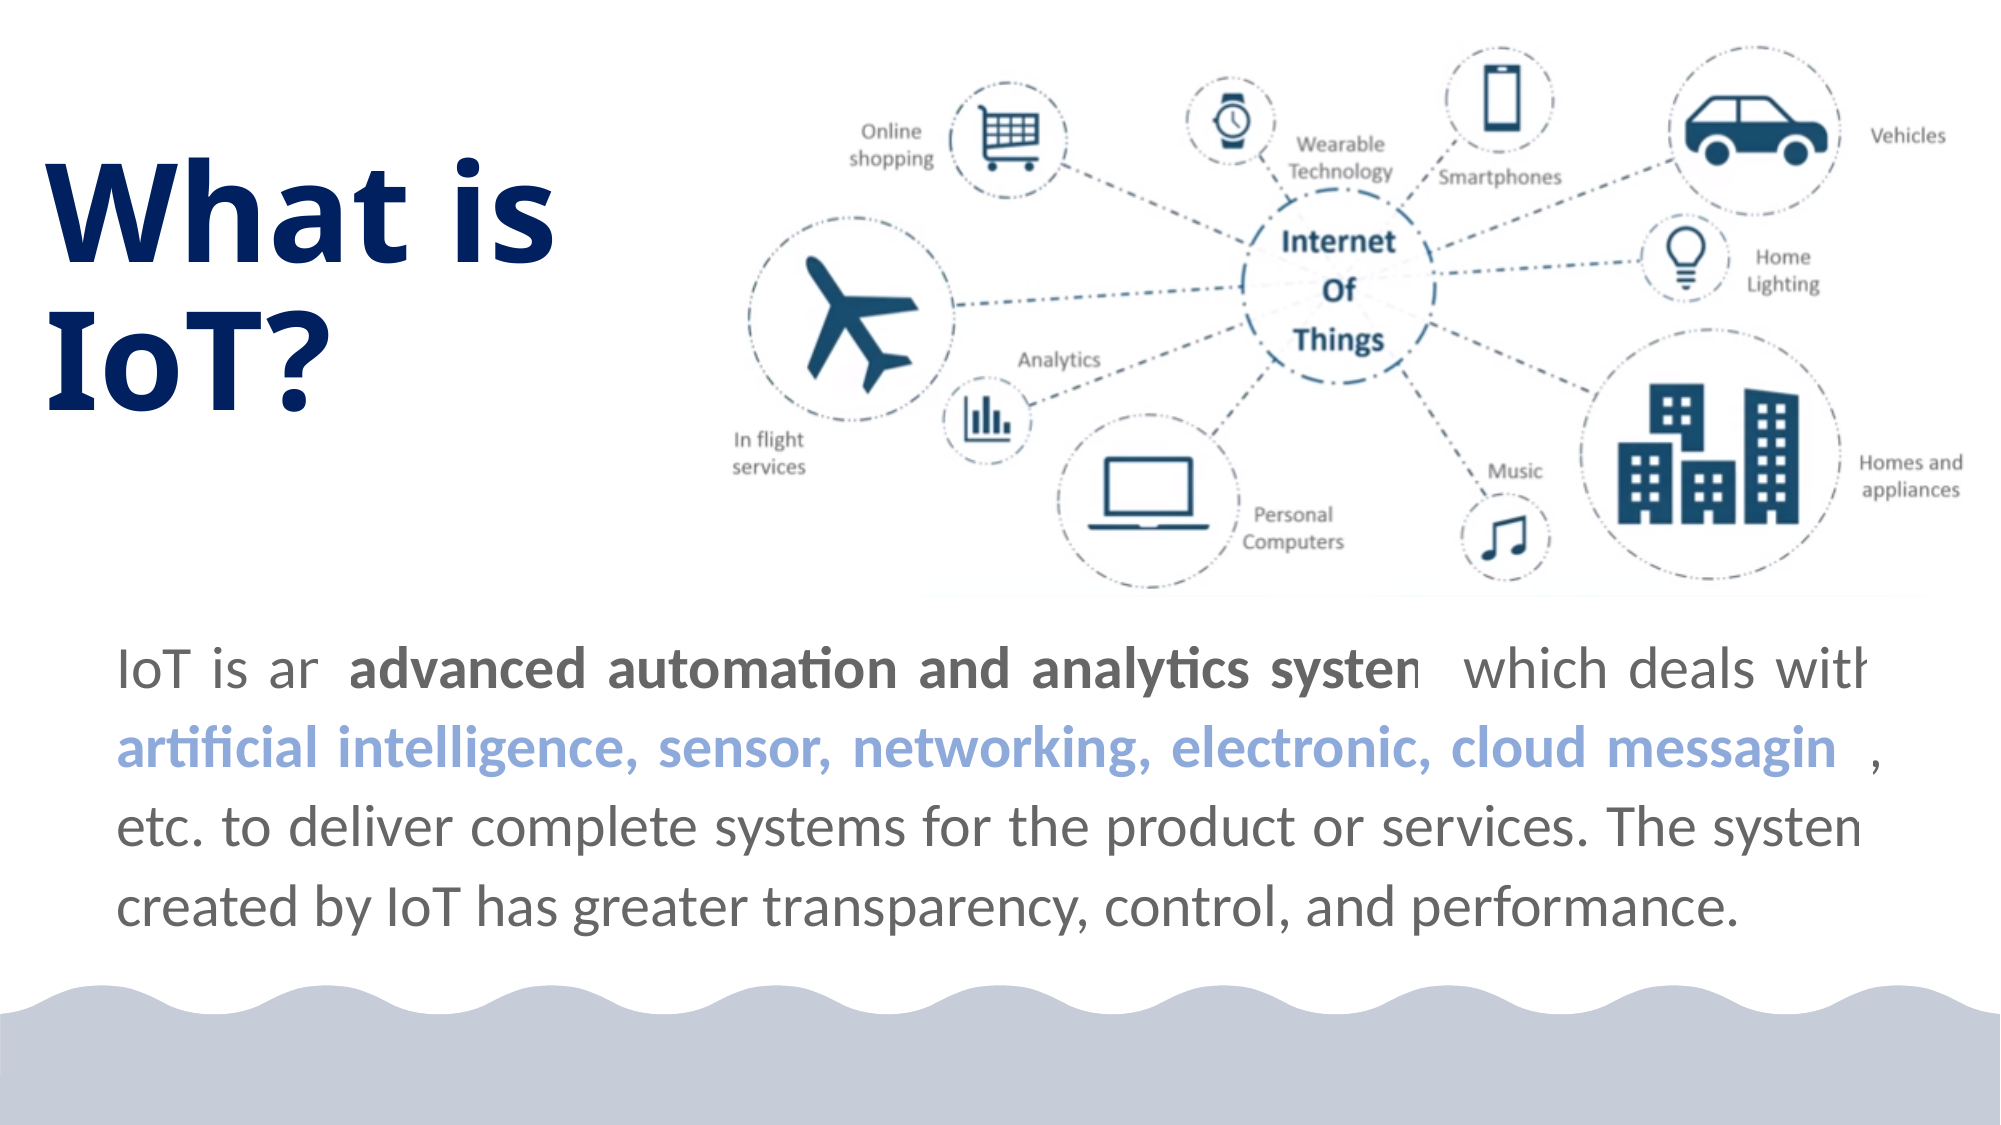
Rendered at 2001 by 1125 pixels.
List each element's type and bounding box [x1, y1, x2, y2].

text_box [0, 0, 2000, 1125]
picture [721, 40, 1970, 597]
